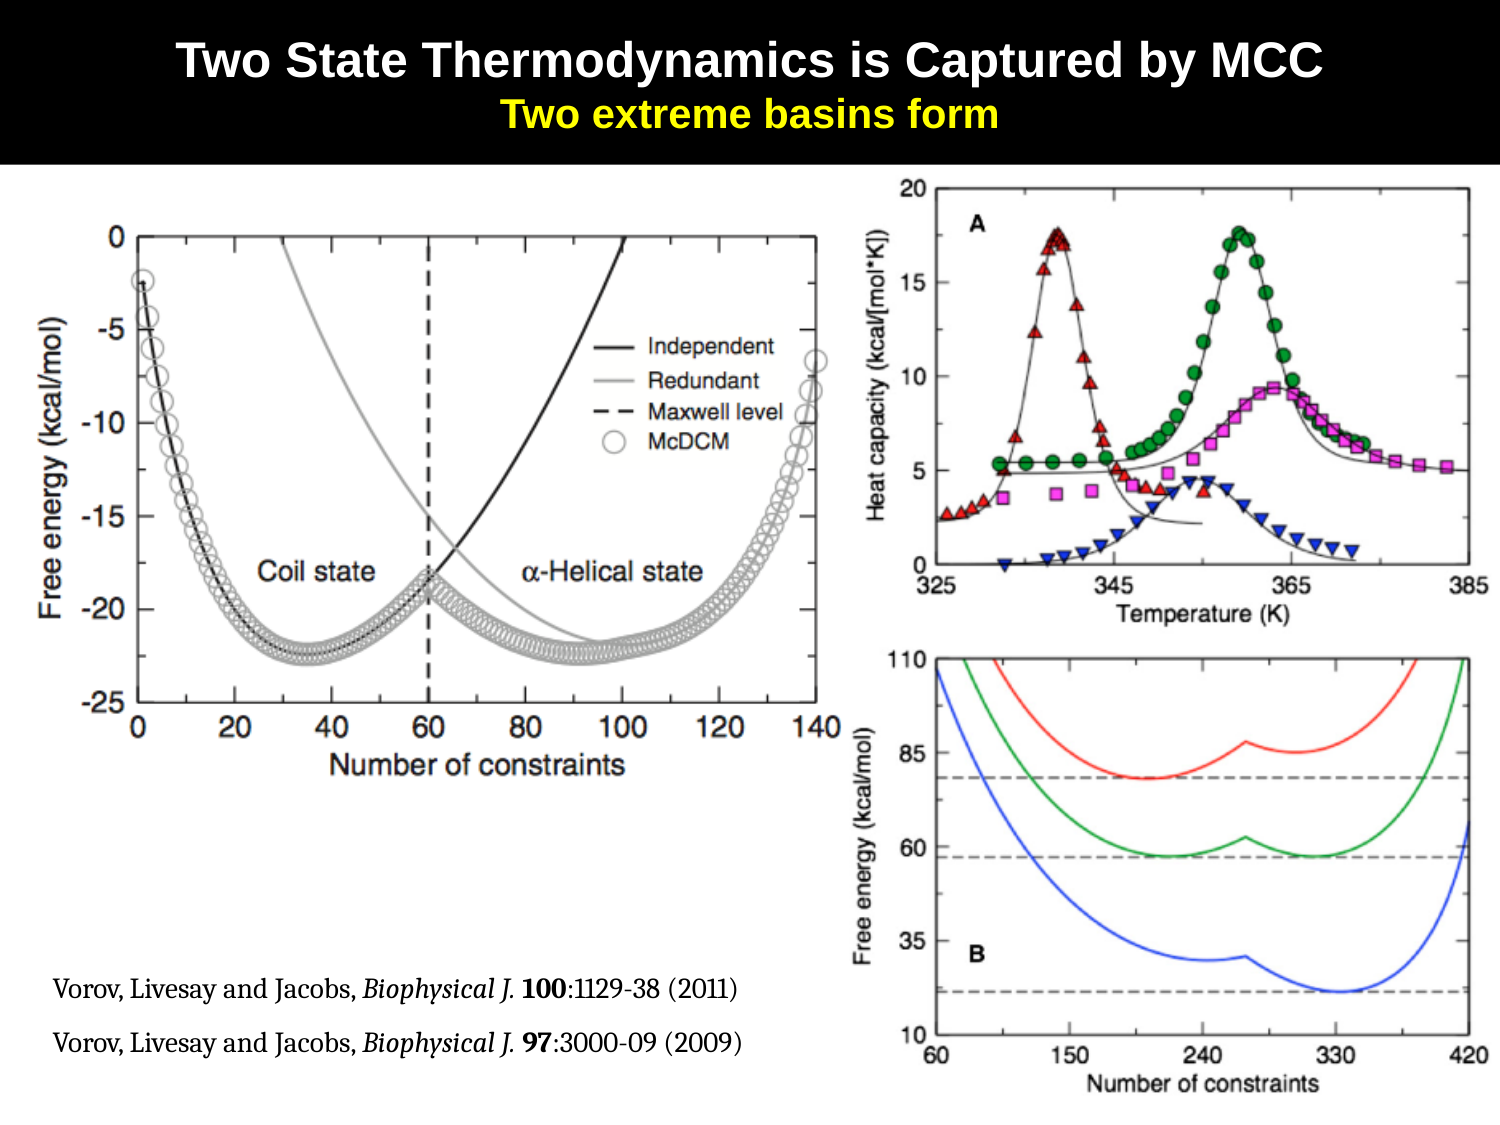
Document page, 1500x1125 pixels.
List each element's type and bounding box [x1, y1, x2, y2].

text_box [37, 955, 834, 1067]
text_box [0, 0, 1500, 165]
picture [8, 157, 1500, 1115]
